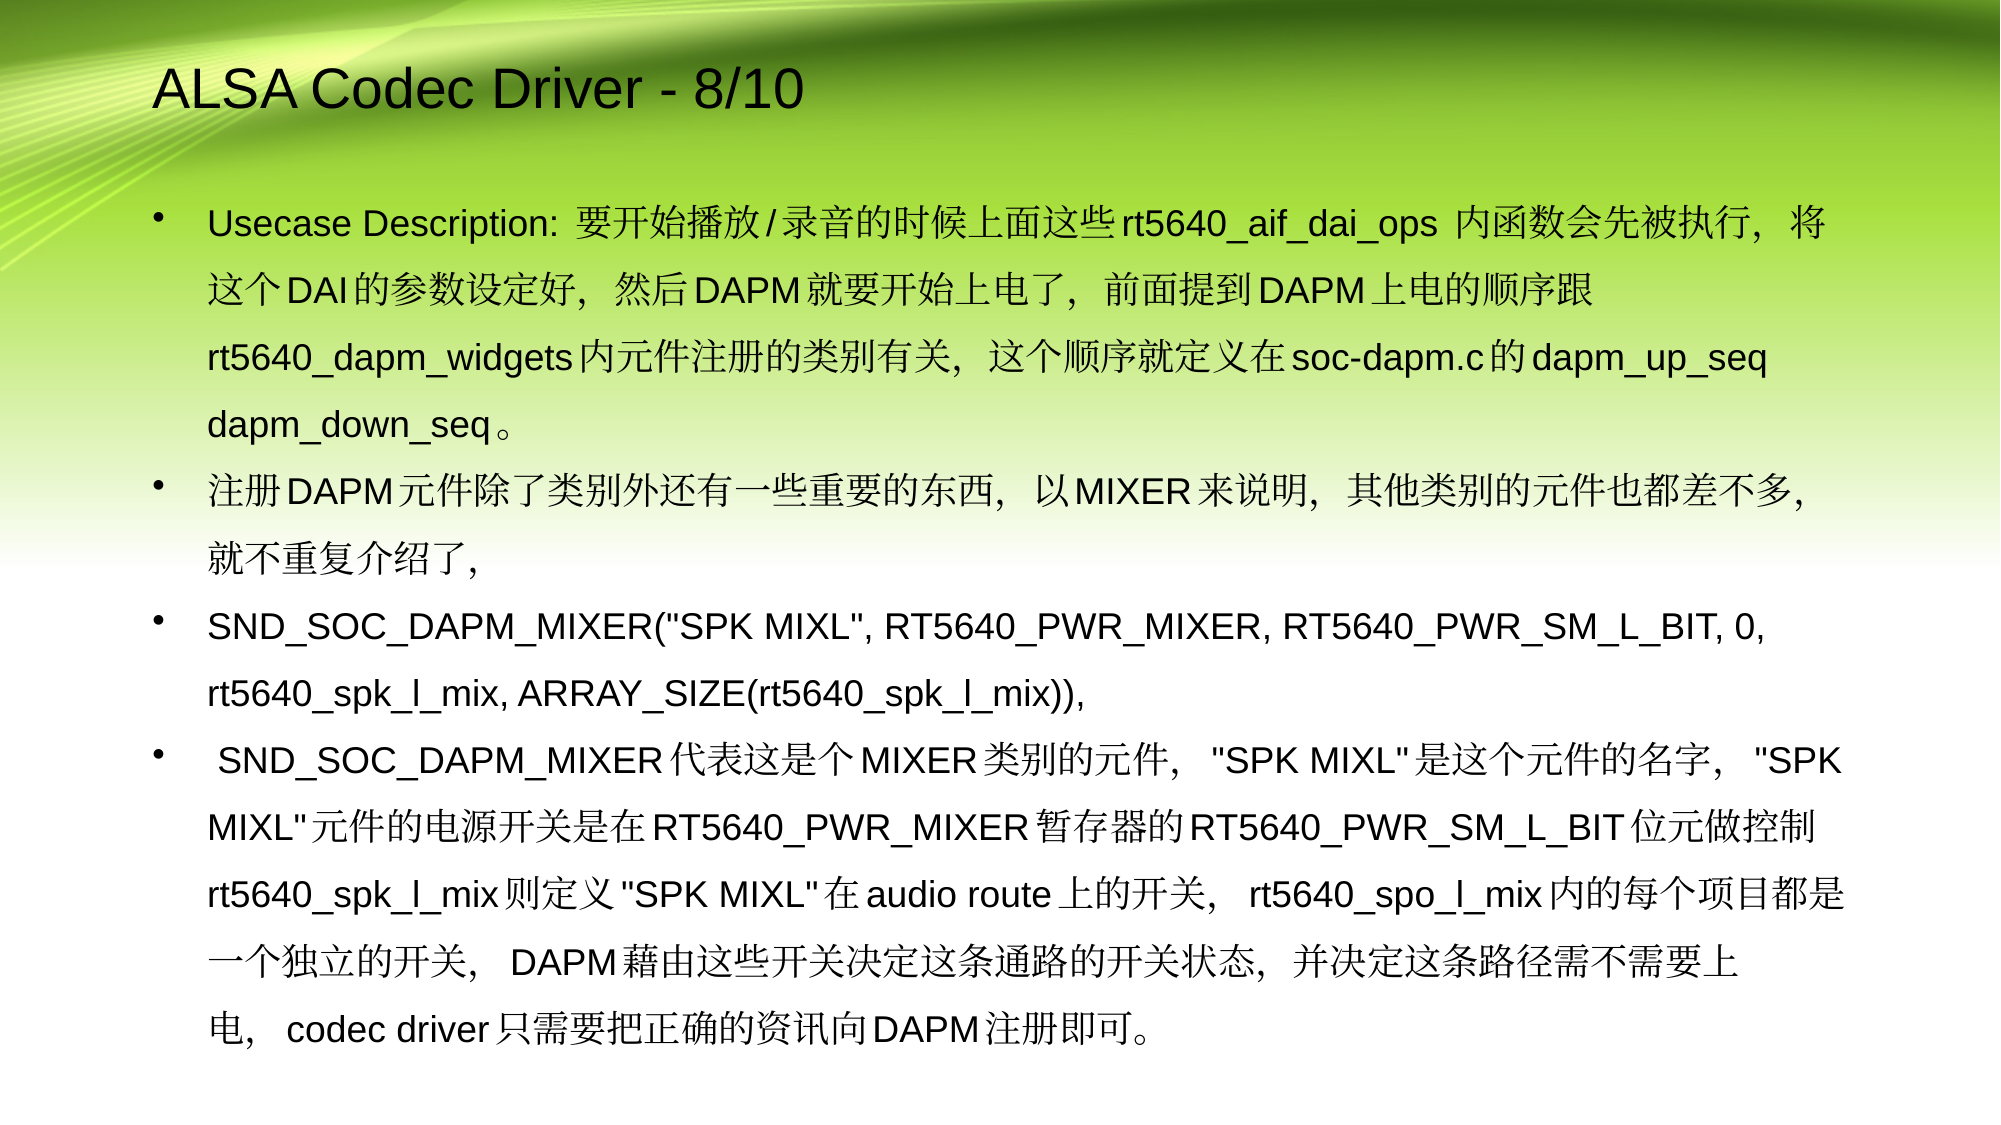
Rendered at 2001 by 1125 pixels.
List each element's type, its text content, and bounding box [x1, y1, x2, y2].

picture [0, 0, 2000, 1125]
list Usecase Description: 要开始播放/录音的时候上面这些rt5640_aif_dai_ops 内函数会先被执行，将这个DAI的参数设定好，然后DAPM就要开始上电了，前面提到DAPM上电的顺序跟rt5640_dapm_widgets内元件注册的类别有关，这个顺序就定义在soc-dapm.c的dapm_up_seq dapm_down_seq。 注册DAPM元件除了类别外还有一些重要的东西，以MIXER来说明，其他类别的元件也都差不多，就不重复介绍了， SND_SOC_DAPM_MIXER("SPK MIXL", RT5640_PWR_MIXER, RT5640_PWR_SM_L_BIT, 0, rt5640_spk_l_mix, ARRAY_SIZE(rt5640_spk_l_mix)), SND_SOC_DAPM_MIXER代表这是个MIXER类别的元件，"SPK MIXL"是这个元件的名字，"SPK MIXL"元件的电源开关是在RT5640_PWR_MIXER暂存器的RT5640_PWR_SM_L_BIT位元做控制rt5640_spk_l_mix则定义"SPK MIXL"在audio route上的开关，rt5640_spo_l_mix内的每个项目都是一个独立的开关，DAPM藉由这些开关决定这条通路的开关状态，并决定这条路径需不需要上电，codec driver只需要把正确的资讯向DAPM注册即可。 [137, 169, 1863, 1085]
title ALSA Codec Driver - 8/10 [137, 43, 1863, 128]
